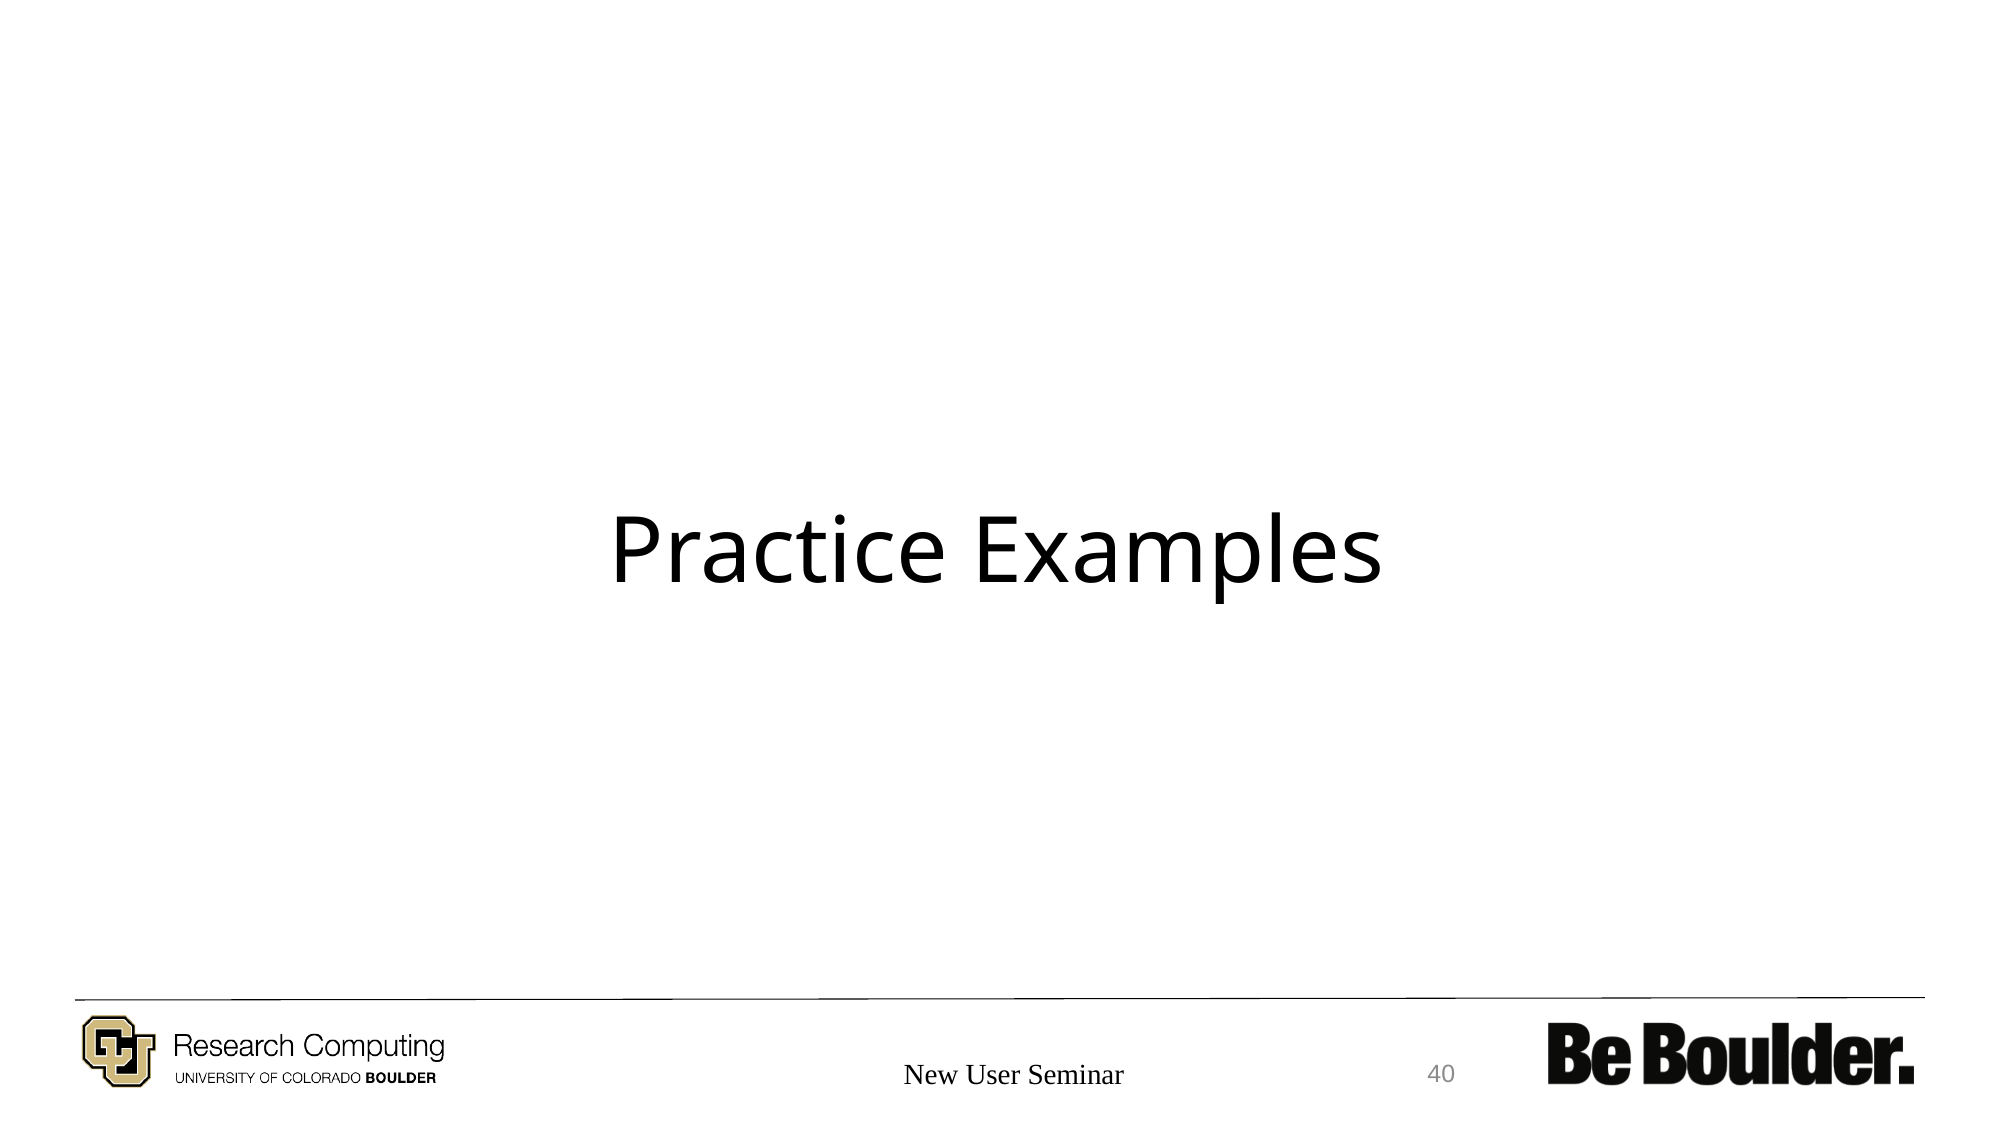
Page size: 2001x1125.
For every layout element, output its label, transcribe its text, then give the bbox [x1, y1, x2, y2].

slide_number 40 [1412, 1042, 1525, 1103]
picture [81, 1015, 444, 1088]
footer New User Seminar [676, 1042, 1352, 1103]
picture [1524, 1015, 1938, 1088]
title Practice Examples [324, 459, 1669, 647]
